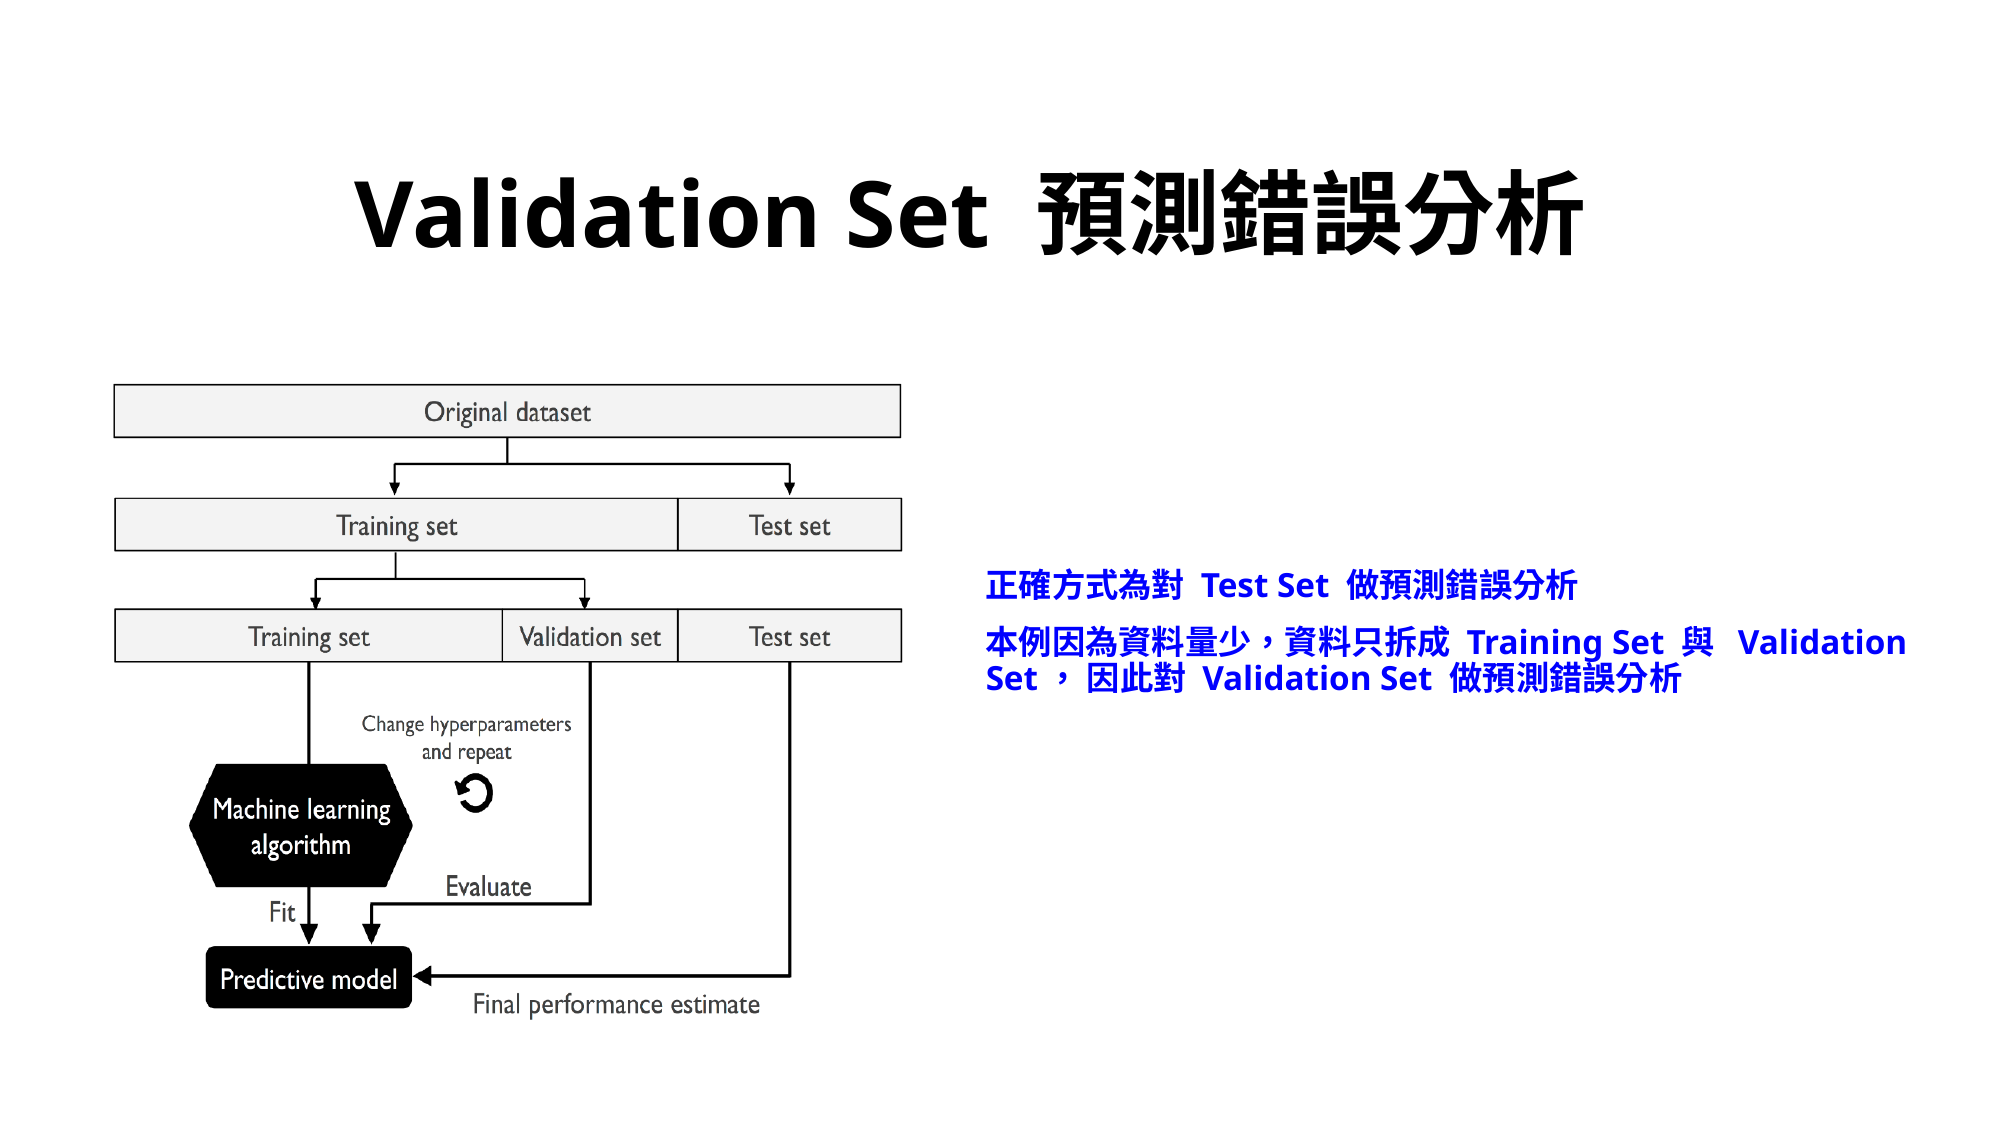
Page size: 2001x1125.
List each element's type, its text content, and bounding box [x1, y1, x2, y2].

text_box 正確方式為對 Test Set 做預測錯誤分析 本例因為資料量少，資料只拆成 Training Set 與 Validation Set， 因此對 Validation Set 做預測錯誤分析 [970, 561, 1981, 740]
picture [97, 376, 946, 1046]
subtitle Validation Set 預測錯誤分析 [220, 161, 1721, 433]
